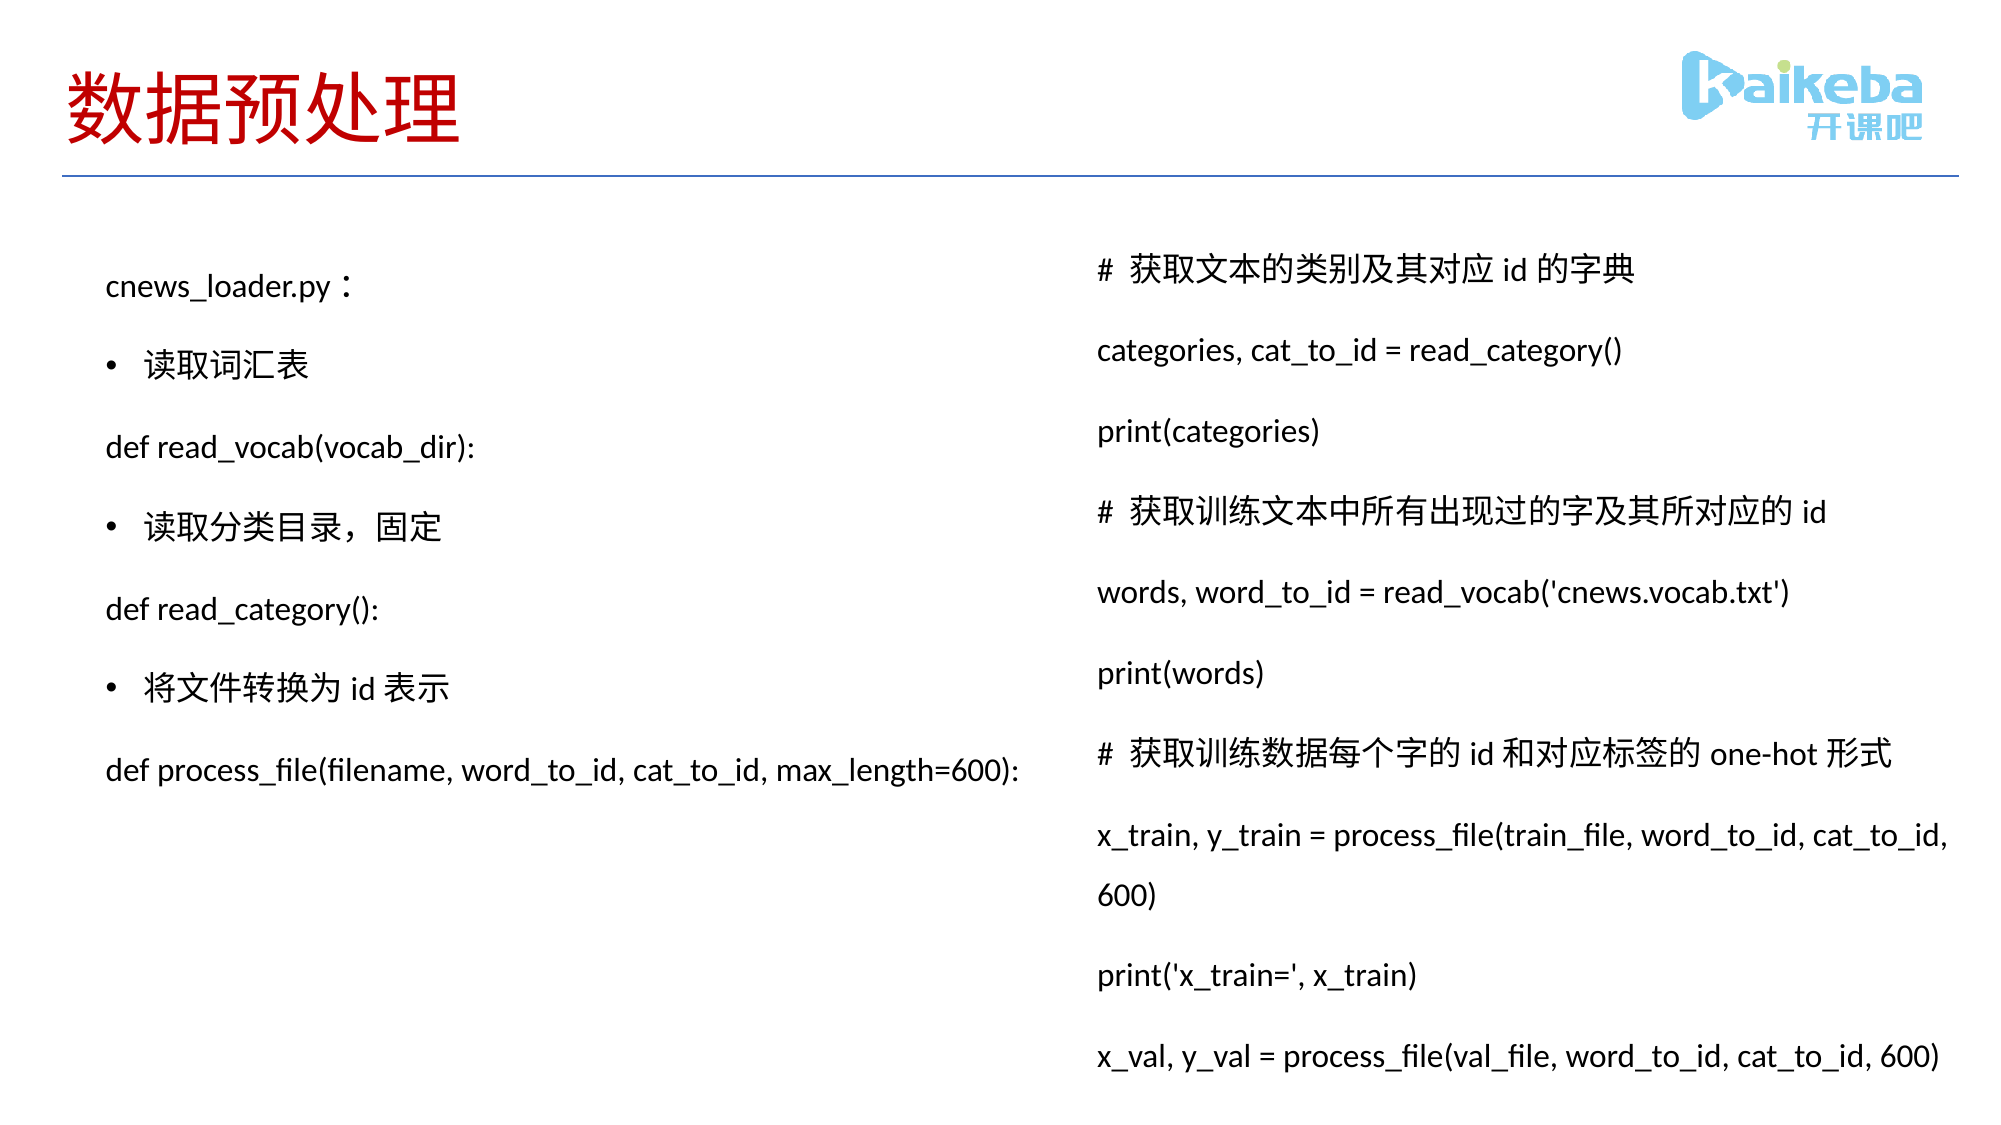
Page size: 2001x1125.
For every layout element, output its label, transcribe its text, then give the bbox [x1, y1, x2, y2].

title 数据预处理 [57, 59, 1728, 167]
text_box # 获取文本的类别及其对应id的字典 categories, cat_to_id = read_category() print(categories) # 获取训练文本中所有出现过的字及其所对应的id words, word_to_id = read_vocab('cnews.vocab.txt') print(words) # 获取训练数据每个字的id和对应标签的one-hot形式 x_train, y_train = process_file(train_file, word_to_id, cat_to_id, 600) print('x_train=', x_train) x_val, y_val = process_file(val_file, word_to_id, cat_to_id, 600) [1089, 220, 1983, 911]
text_box cnews_loader.py： 读取词汇表 def read_vocab(vocab_dir): 读取分类目录，固定 def read_category(): 将文件转换为id表示 def process_file(filename, word_to_id, cat_to_id, max_length=600): [98, 236, 1081, 927]
list [136, 312, 1863, 1012]
